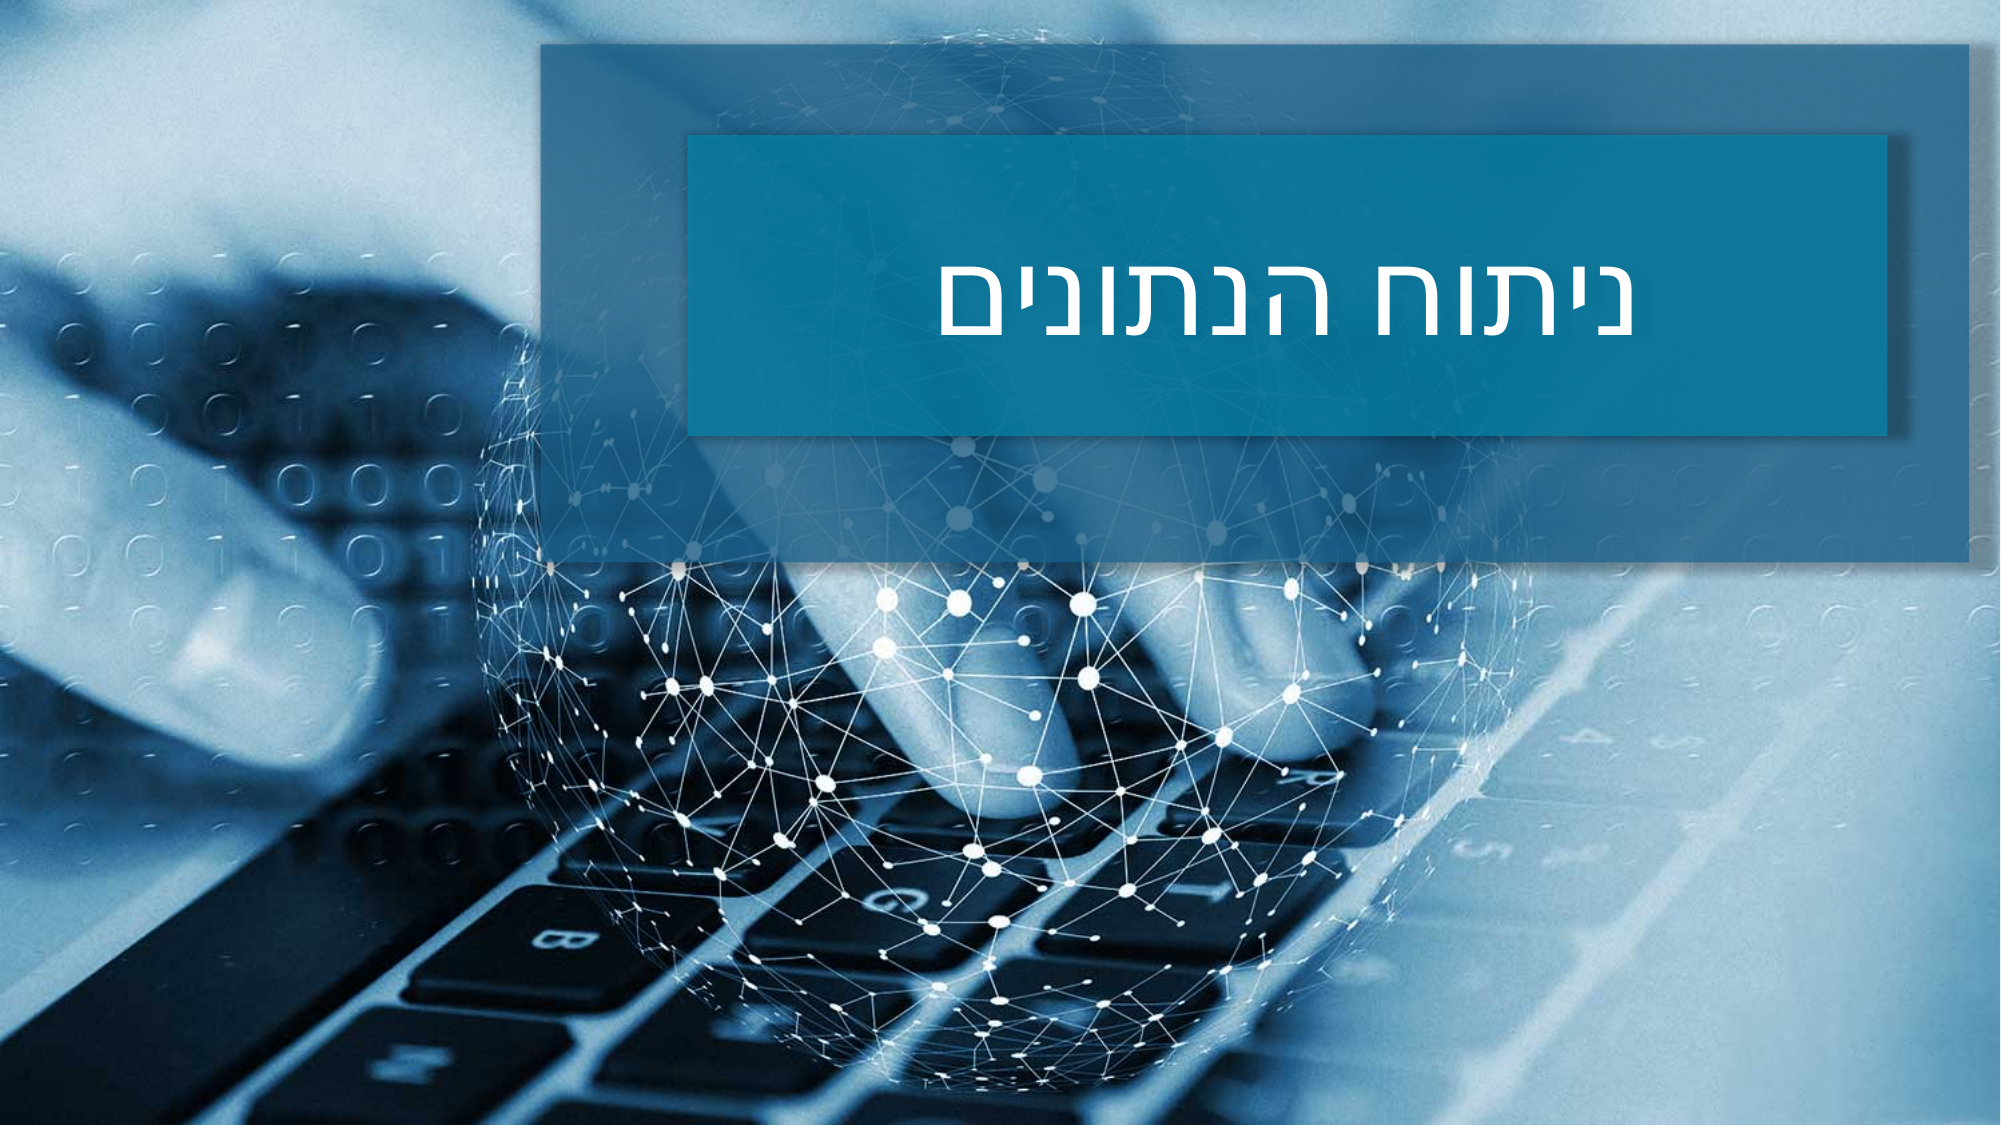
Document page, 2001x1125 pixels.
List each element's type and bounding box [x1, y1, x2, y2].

text_box [540, 44, 1970, 563]
picture [0, 0, 2001, 1125]
